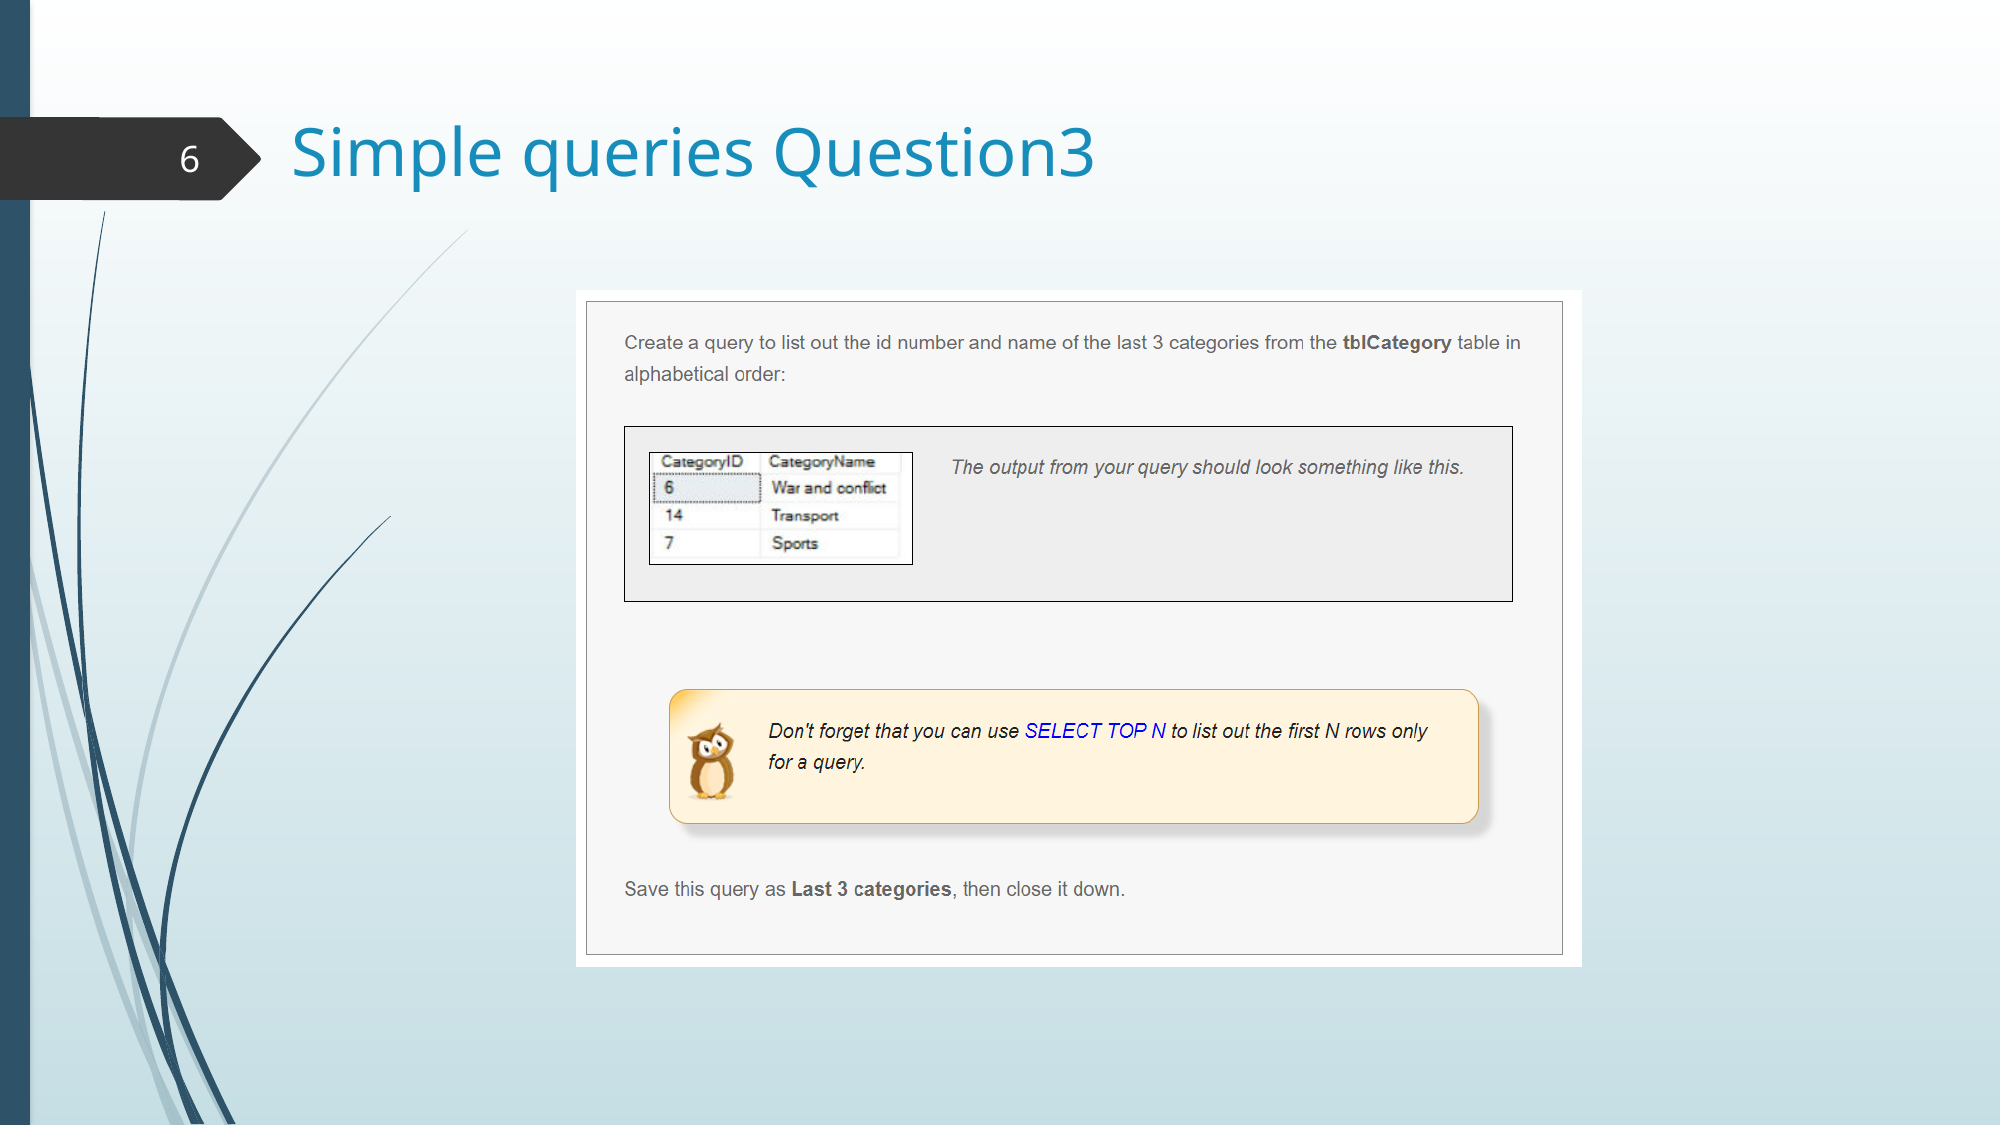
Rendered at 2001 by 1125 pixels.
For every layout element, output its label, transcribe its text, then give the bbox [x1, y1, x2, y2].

title Simple queries Question3 [276, 102, 1478, 313]
slide_number 6 [87, 129, 216, 190]
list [576, 290, 1582, 967]
